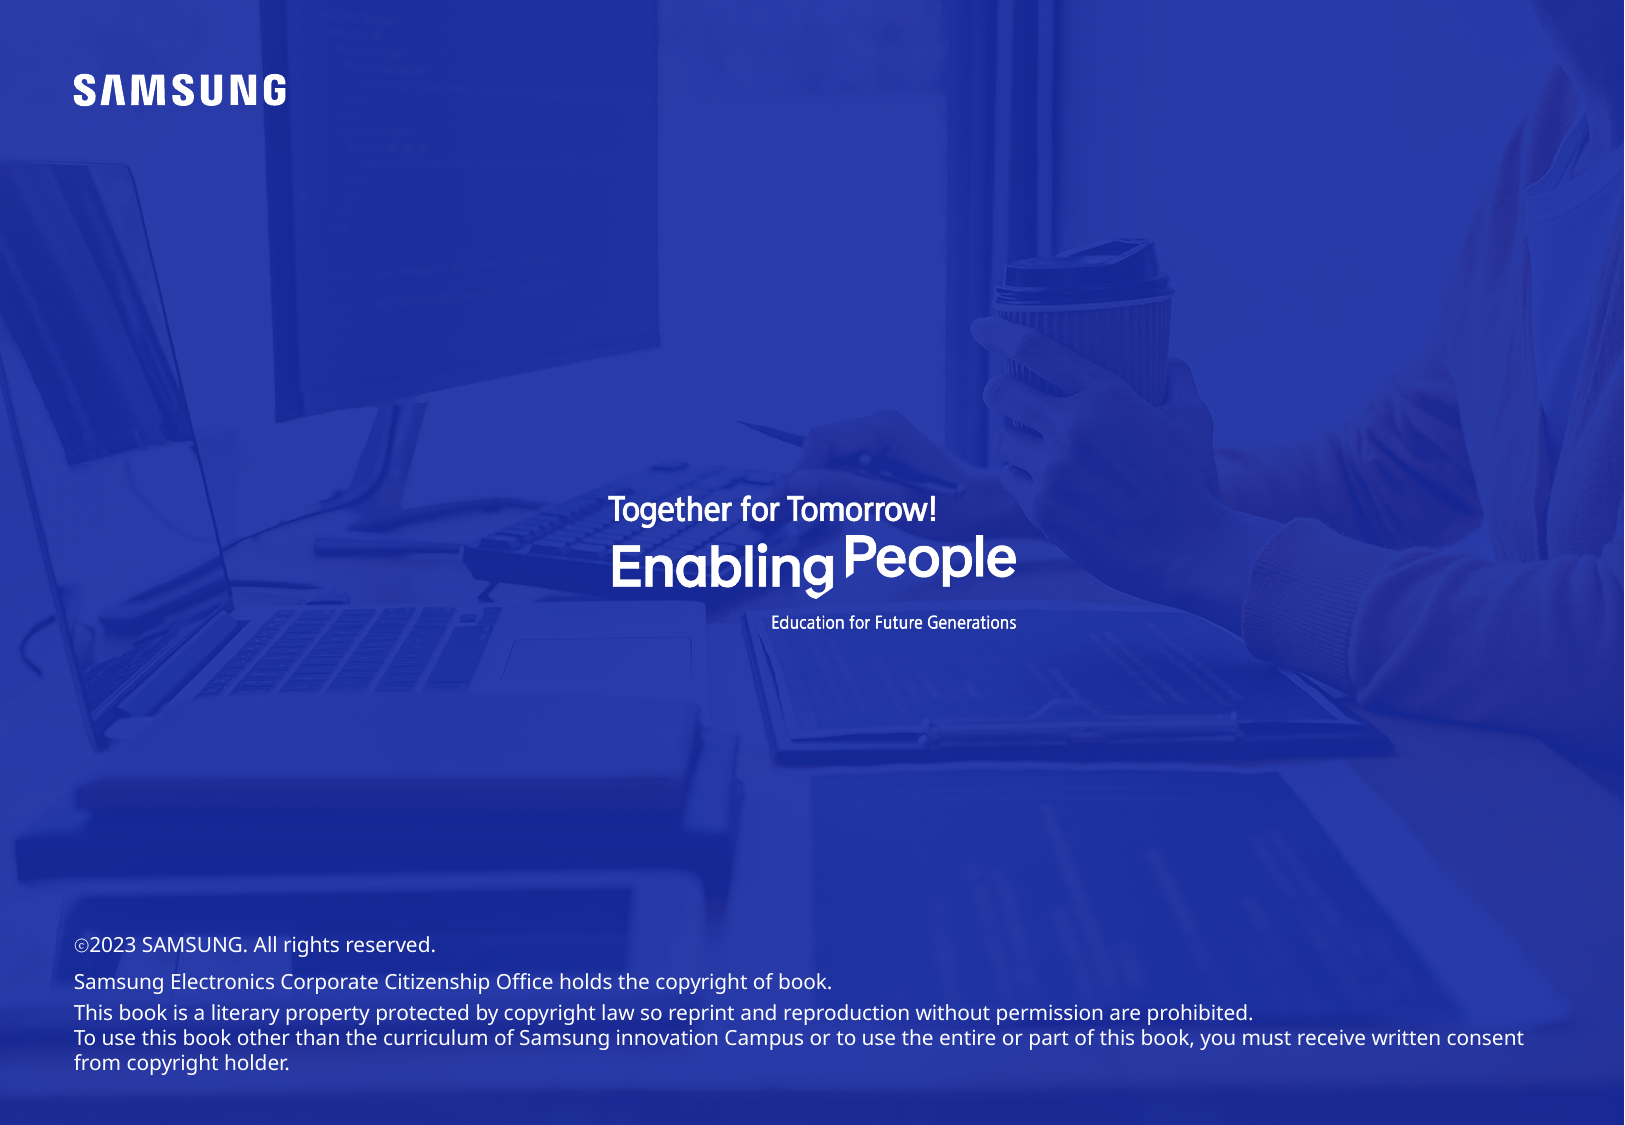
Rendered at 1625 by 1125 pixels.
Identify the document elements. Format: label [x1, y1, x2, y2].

picture [608, 495, 1016, 629]
